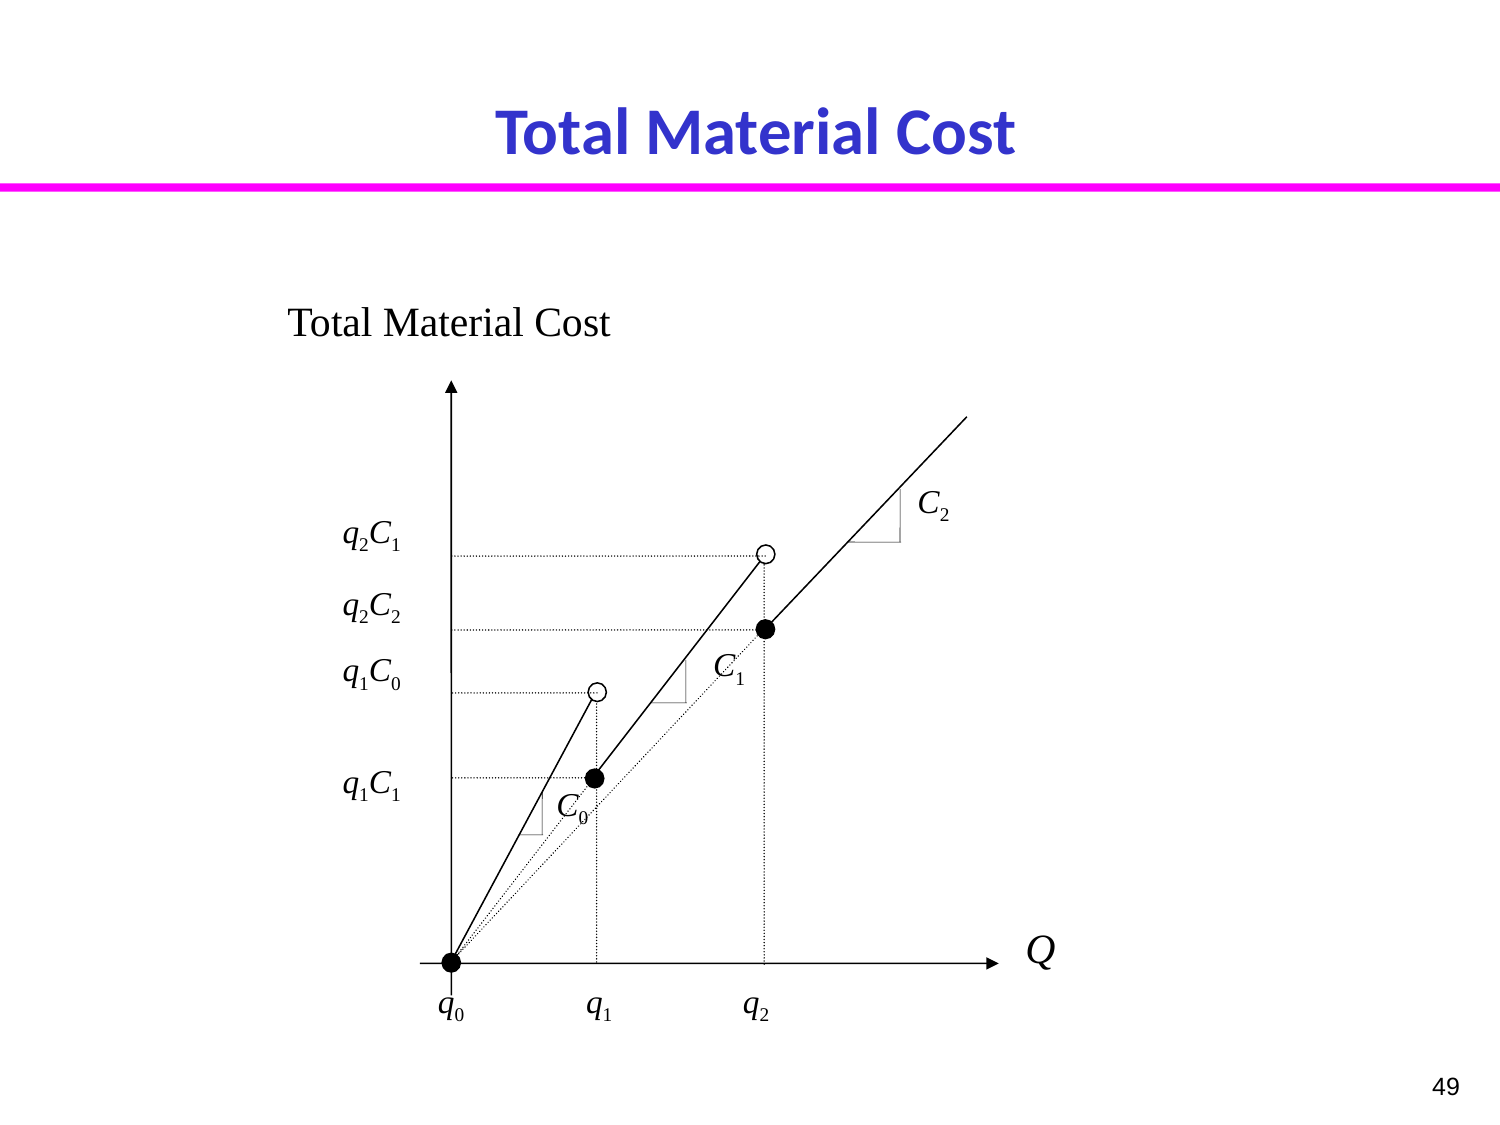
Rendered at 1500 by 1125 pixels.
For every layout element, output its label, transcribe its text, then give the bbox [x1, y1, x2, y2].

slide_number 49 [1162, 1062, 1475, 1125]
title Total Material Cost [62, 62, 1450, 175]
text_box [212, 287, 1088, 1051]
